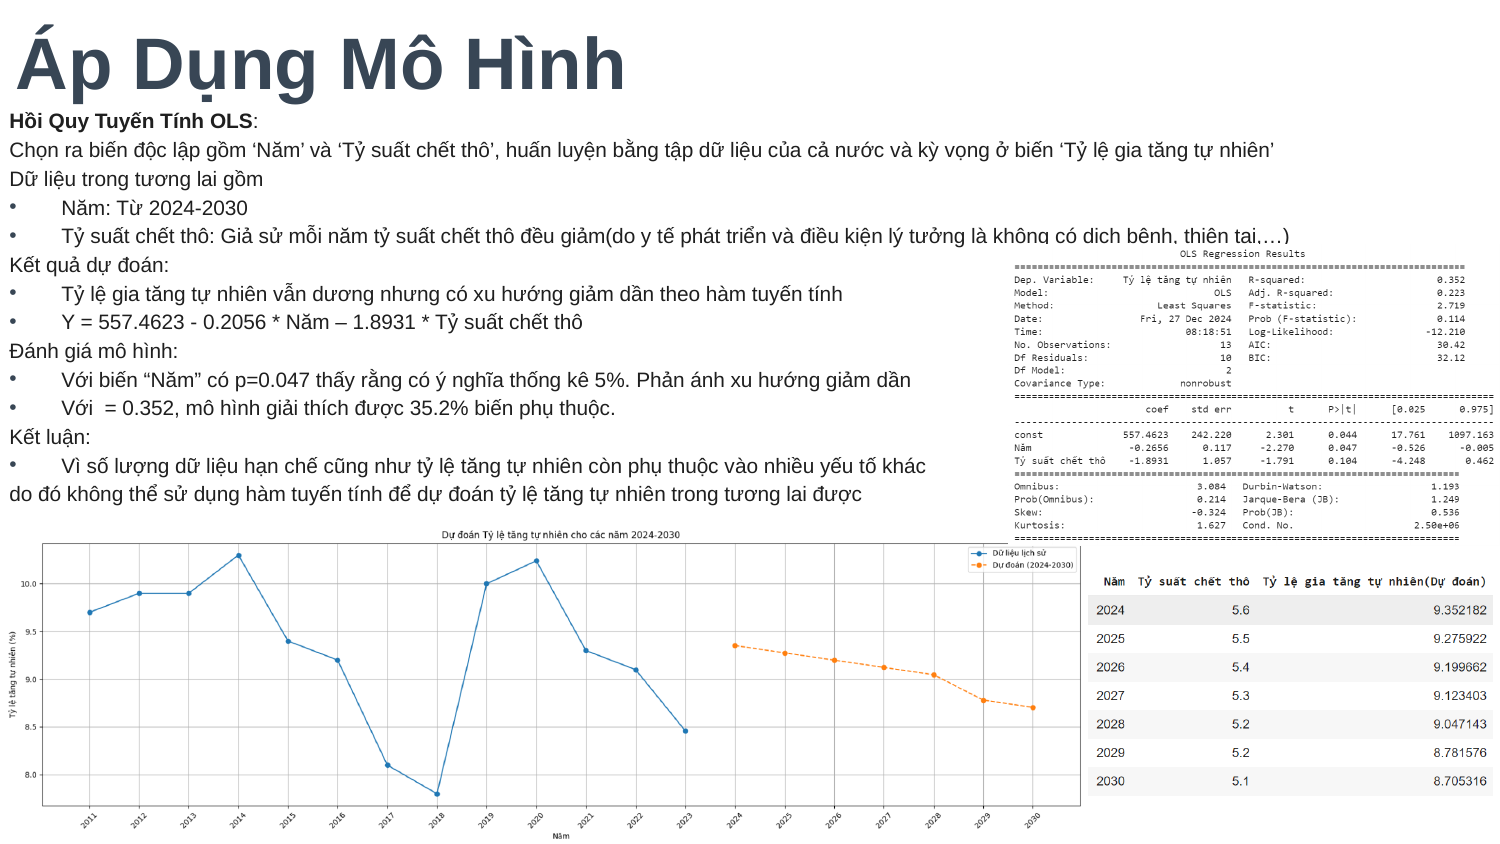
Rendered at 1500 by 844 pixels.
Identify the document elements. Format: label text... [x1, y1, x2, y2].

title Áp Dụng Mô Hình [0, 1, 911, 96]
picture [0, 243, 1500, 844]
